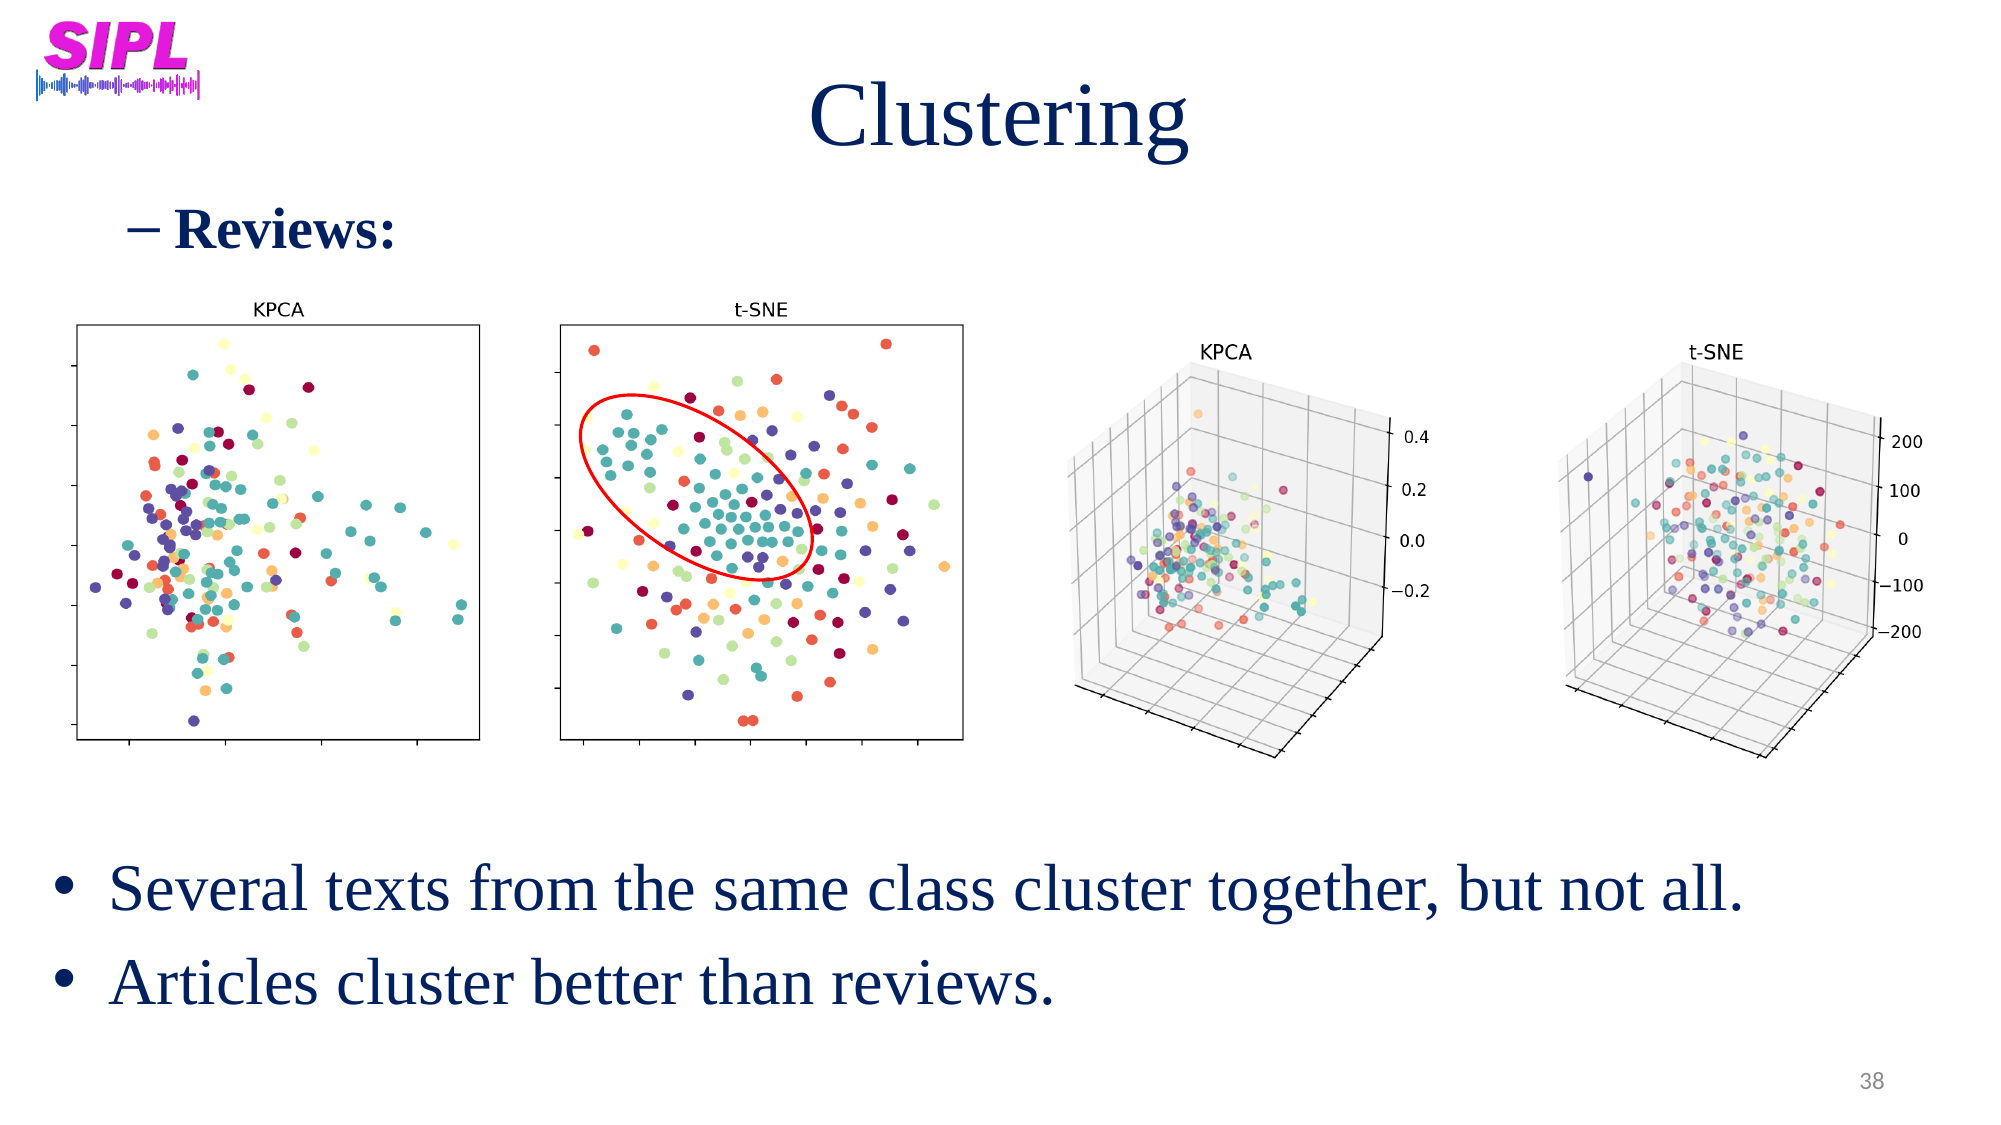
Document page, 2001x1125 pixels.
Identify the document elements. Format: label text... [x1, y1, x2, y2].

picture [1017, 302, 1956, 791]
text_box Reviews: Several texts from the same class cluster together, but not all. Articles cluster better than reviews. [37, 768, 1956, 1034]
text_box Reviews: Several texts from the same class cluster together, but not all. Articles cluster better than reviews. [37, 182, 1956, 306]
title Clustering [99, 15, 1900, 182]
slide_number 38 [1433, 1050, 1900, 1110]
picture [40, 299, 1006, 764]
picture [24, 15, 99, 104]
